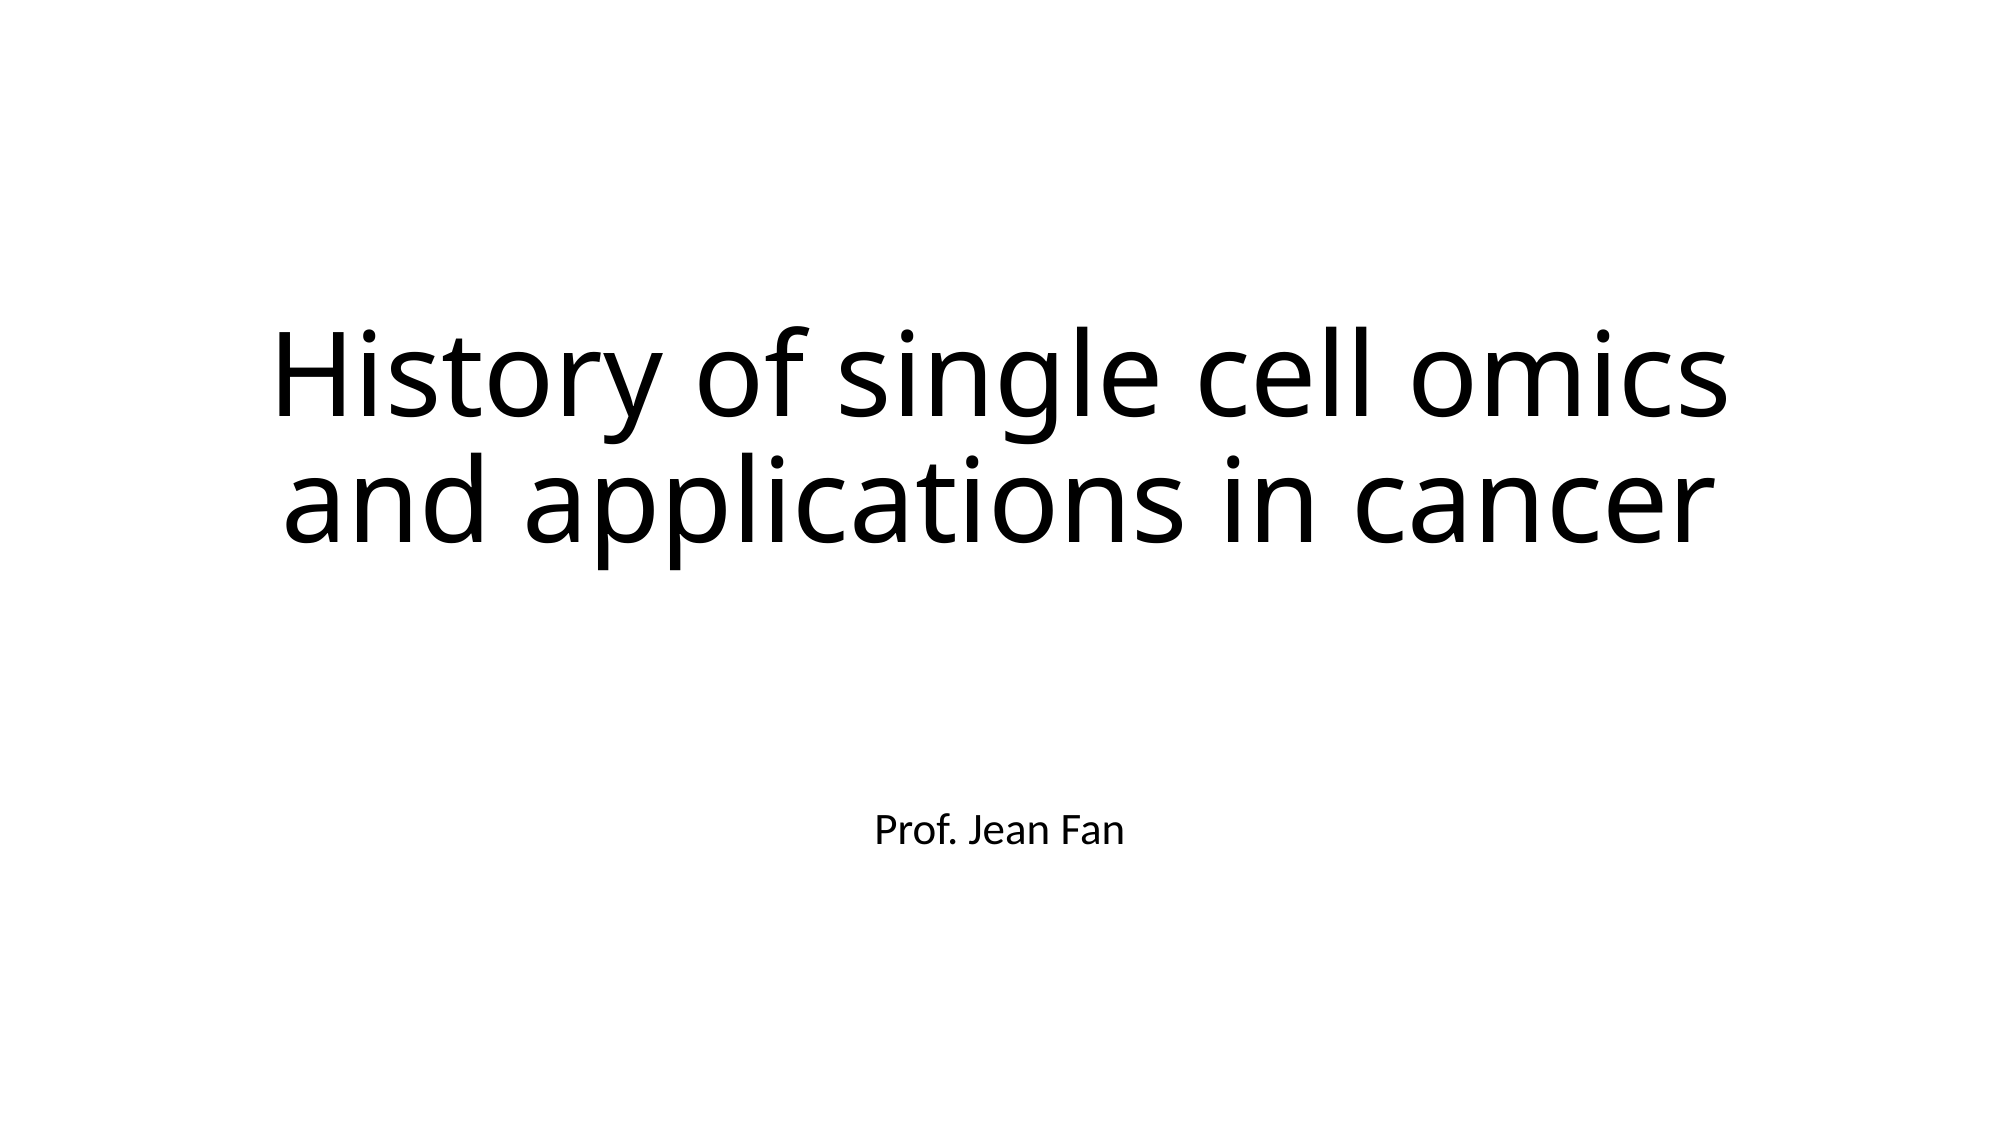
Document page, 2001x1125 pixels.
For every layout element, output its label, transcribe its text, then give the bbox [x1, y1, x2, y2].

title History of single cell omics and applications in cancer [249, 184, 1750, 576]
subtitle Prof. Jean Fan [249, 590, 1750, 863]
